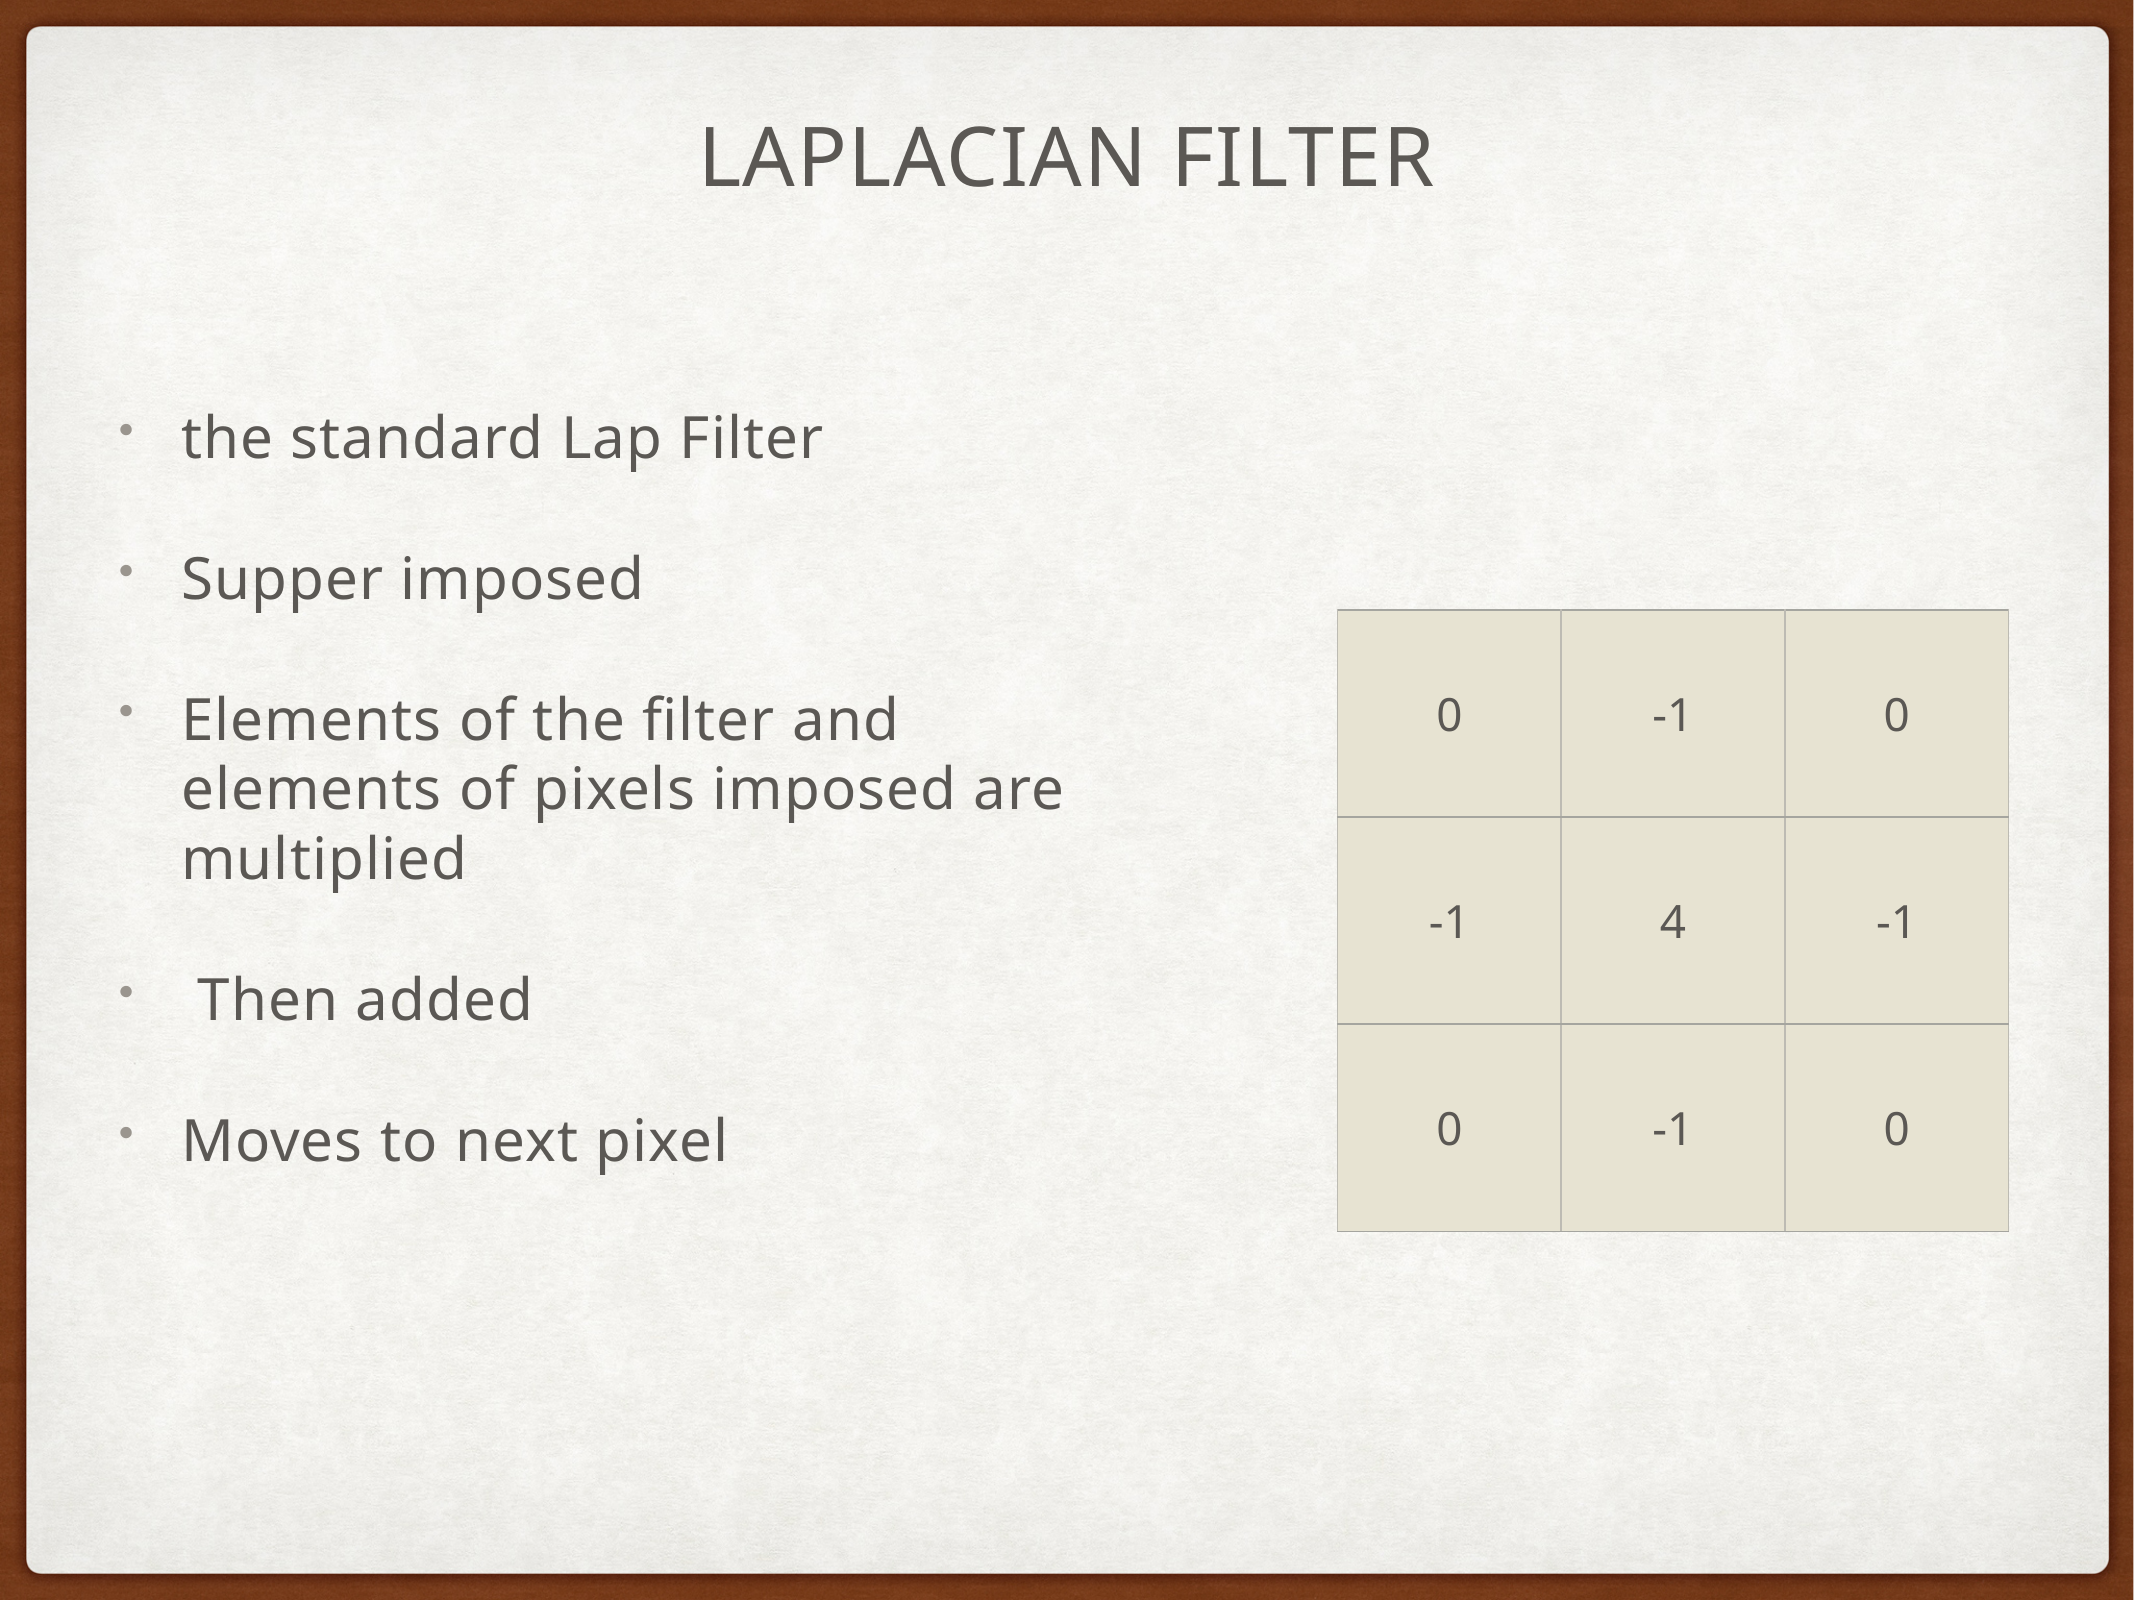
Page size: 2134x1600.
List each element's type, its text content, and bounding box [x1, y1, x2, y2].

table_header 0 [1338, 611, 1560, 816]
picture [0, 0, 2134, 1600]
table_cell 0 [1786, 1025, 2008, 1231]
table_cell -1 [1562, 1025, 1784, 1231]
title laplacian Filter [109, 95, 2024, 220]
table_cell 4 [1562, 818, 1784, 1023]
list the standard Lap Filter Supper imposed Elements of the filter and elements of pixels imposed are multiplied Then added Moves to next pixel [109, 391, 1145, 1451]
table_header 0 [1786, 611, 2008, 816]
table_cell -1 [1338, 818, 1560, 1023]
table_cell -1 [1786, 818, 2008, 1023]
table_cell 0 [1338, 1025, 1560, 1231]
table_header -1 [1562, 611, 1784, 816]
